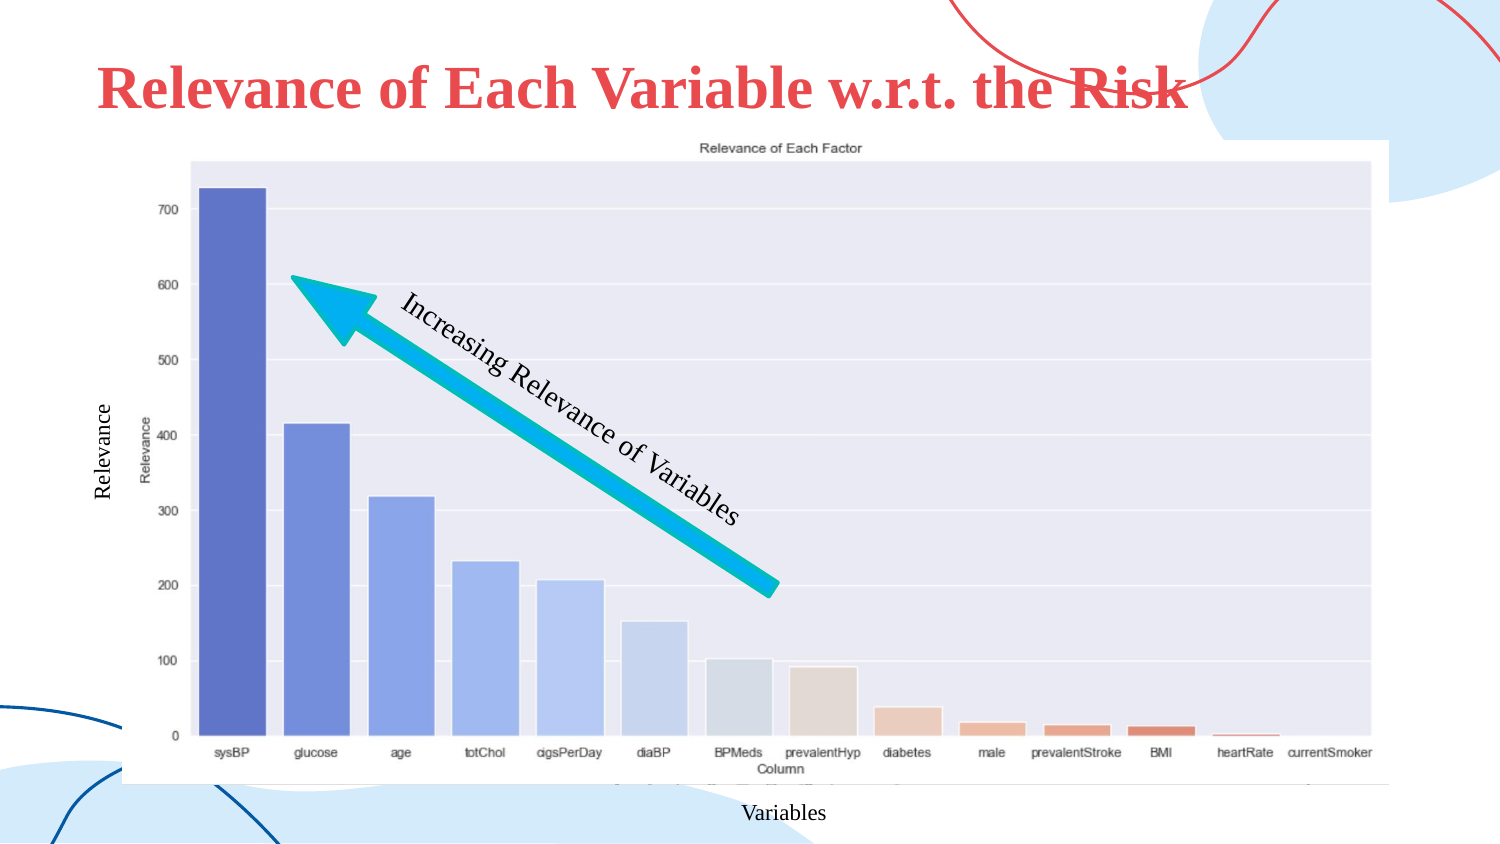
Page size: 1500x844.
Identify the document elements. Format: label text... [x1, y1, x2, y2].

picture [121, 140, 1389, 785]
title Relevance of Each Variable w.r.t. the Risk [82, 32, 1349, 137]
text_box Relevance [79, 328, 116, 515]
text_box Variables [726, 794, 913, 833]
